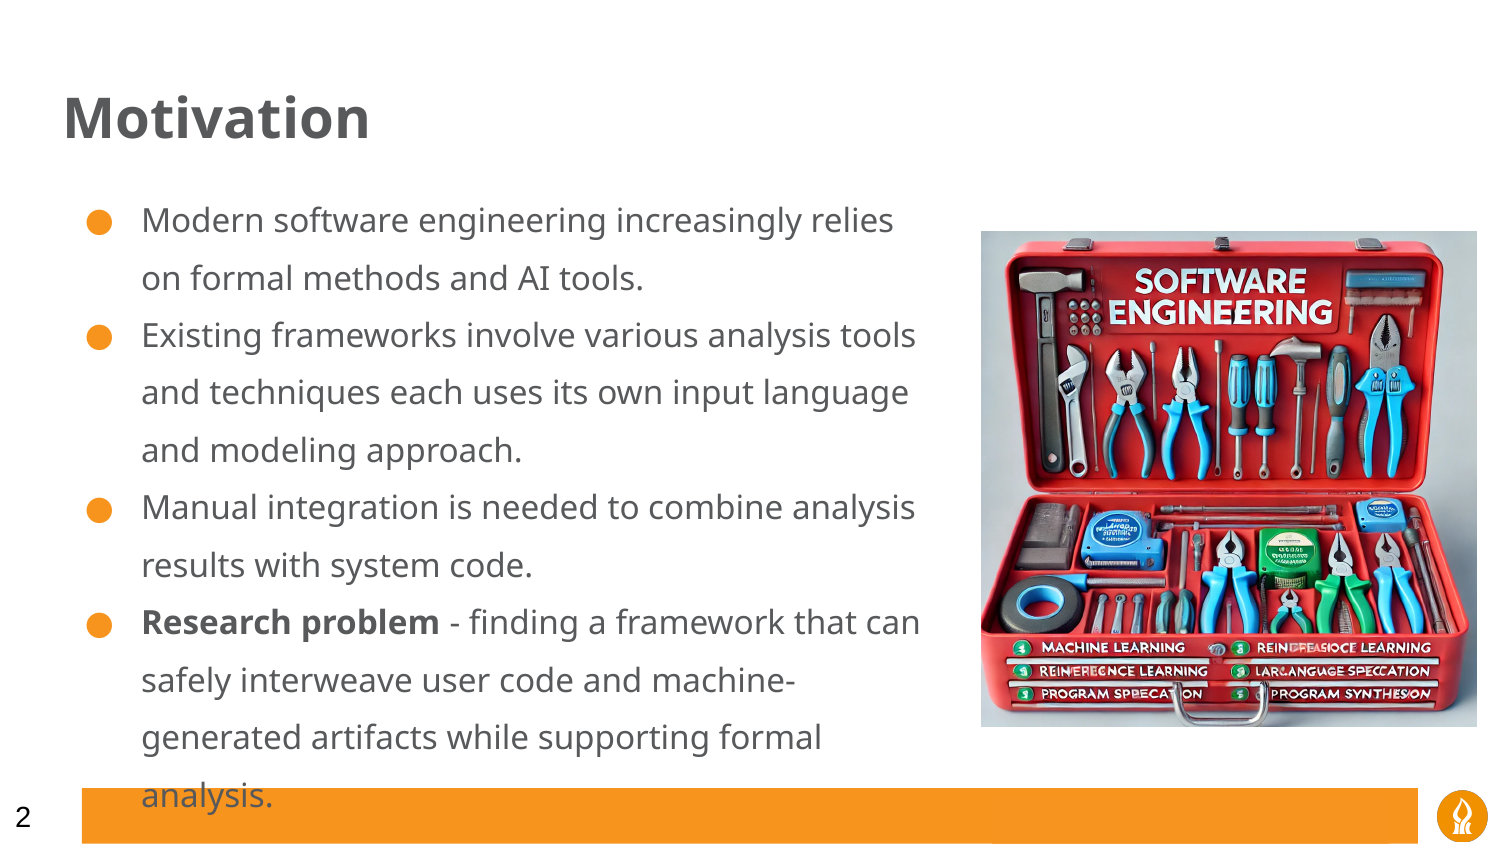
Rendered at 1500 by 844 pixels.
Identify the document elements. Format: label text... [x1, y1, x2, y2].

picture [1430, 790, 1488, 842]
text_box Modern software engineering increasingly relies on formal methods and AI tools. Existing frameworks involve various analysis tools and techniques each uses its own input language and modeling approach. Manual integration is needed to combine analysis results with system code. Research problem - finding a framework that can safely interweave user code and machine-generated artifacts while supporting formal analysis. [51, 166, 938, 829]
picture [981, 231, 1477, 727]
title Motivation [51, 72, 1449, 167]
slide_number ‹#› [0, 783, 90, 844]
